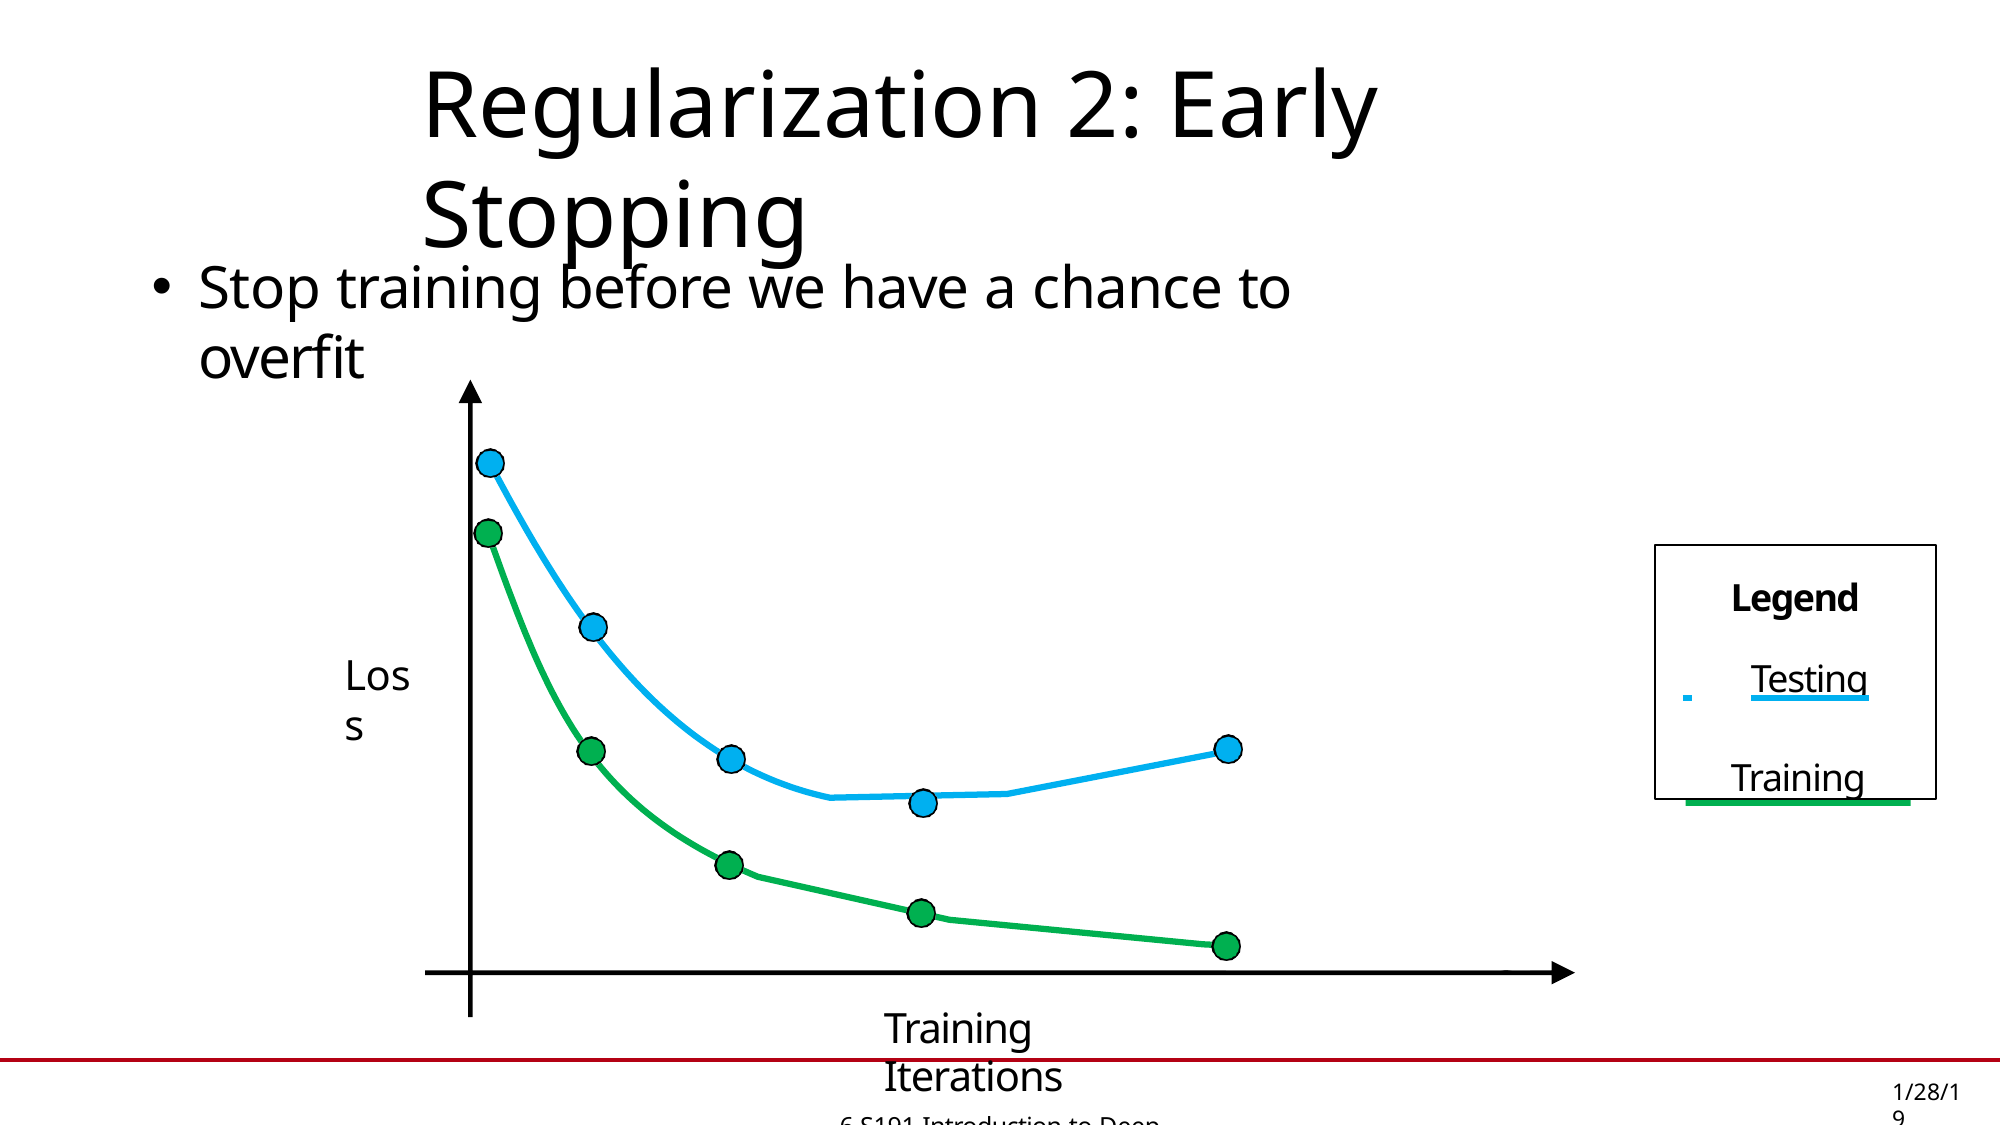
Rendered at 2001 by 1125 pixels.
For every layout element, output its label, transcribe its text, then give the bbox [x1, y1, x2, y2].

footer 1/28/19 [1890, 1077, 1965, 1125]
text_box Loss [342, 646, 419, 749]
text_box Stop training before we have a chance to overfit [149, 248, 1303, 391]
text_box Legend Testing Training [1654, 544, 1937, 800]
text_box Training Iterations 6.S191 Introduction to Deep Learning introtodeeplearning.com [810, 1026, 1190, 1125]
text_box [424, 379, 1576, 1018]
title Regularization 2: Early Stopping [419, 44, 1581, 267]
